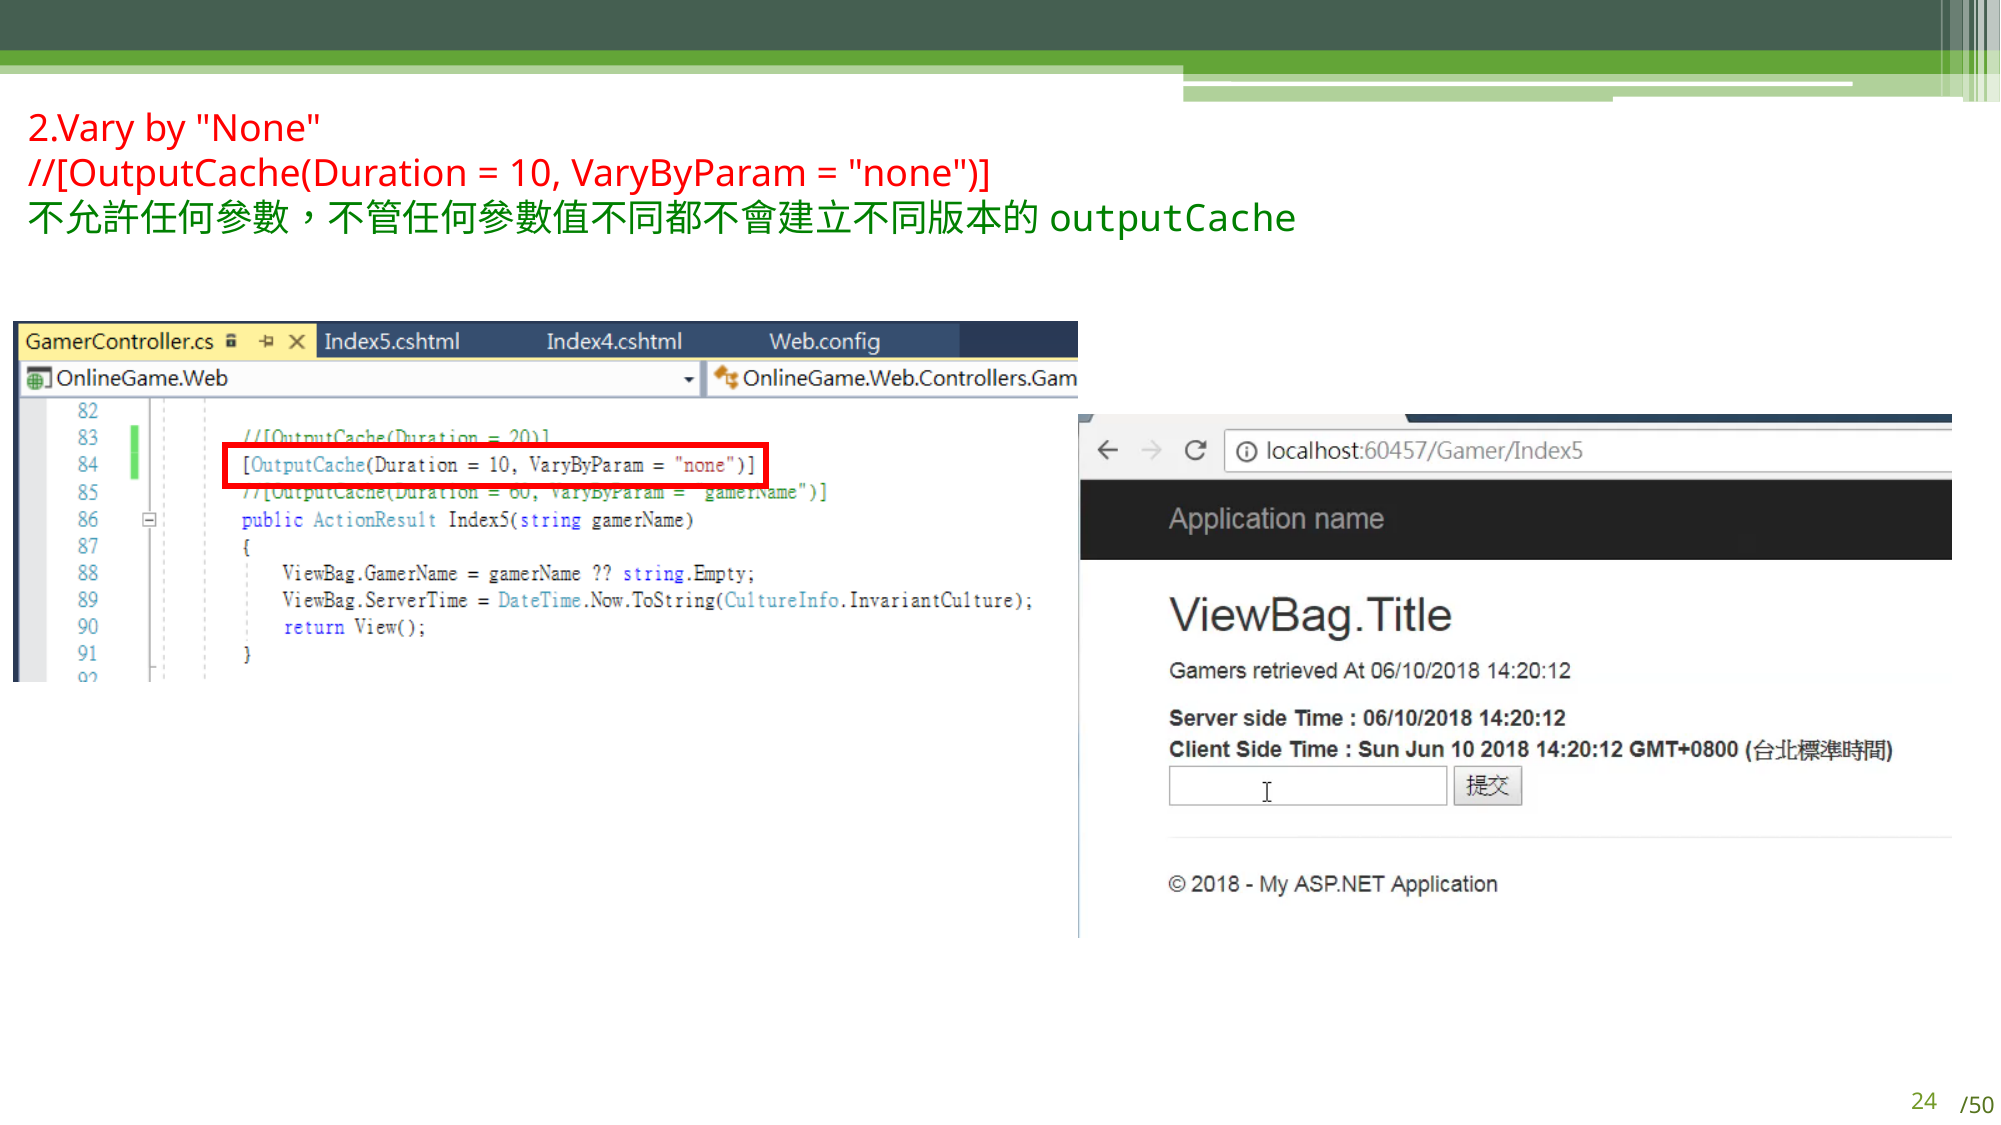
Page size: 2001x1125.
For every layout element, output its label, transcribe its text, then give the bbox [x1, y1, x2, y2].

footer /50 [1953, 1083, 2000, 1124]
picture [13, 321, 1078, 682]
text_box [1077, 413, 1953, 939]
slide_number 23 [1785, 1065, 1953, 1125]
text_box 2.Vary by "None" //[OutputCache(Duration = 10, VaryByParam = "none")] 不允許任何參數，不管任何參數值不同都不會建立不同版本的outputCache [13, 96, 1387, 247]
